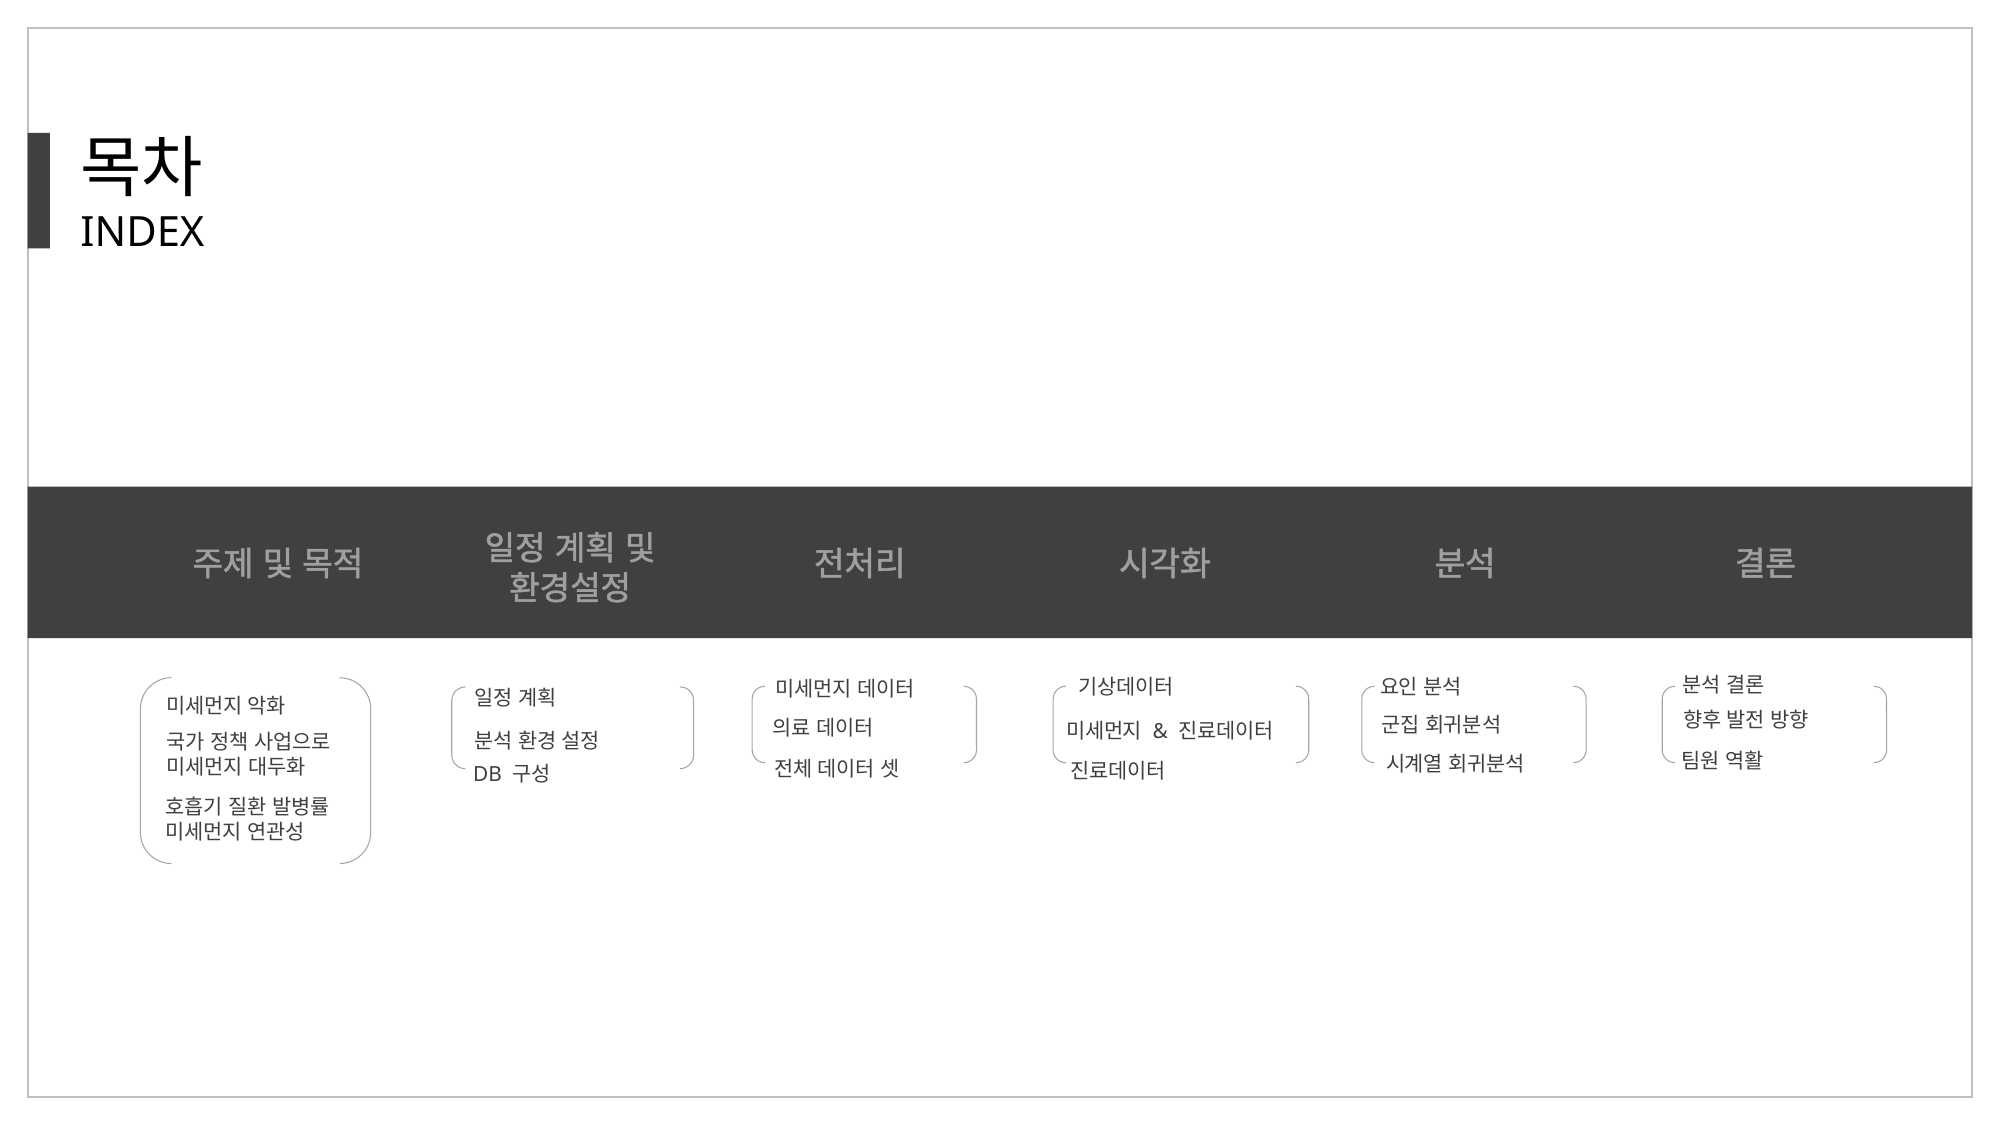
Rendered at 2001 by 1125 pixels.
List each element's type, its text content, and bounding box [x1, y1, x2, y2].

text_box 미세먼지 데이터 [761, 668, 930, 709]
text_box 의료 데이터 [757, 706, 889, 747]
text_box 전체 데이터 셋 [759, 748, 921, 789]
text_box 국가 정책 사업으로 미세먼지 대두화 [151, 721, 351, 787]
text_box DB 구성 [458, 769, 566, 794]
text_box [1048, 666, 1355, 763]
text_box 호흡기 질환 발병률 미세먼지 연관성 [150, 785, 350, 876]
text_box [27, 486, 1973, 639]
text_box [1660, 663, 1887, 763]
text_box 목차 INDEX [65, 117, 271, 263]
text_box [27, 27, 1973, 486]
text_box 팀원 역활 [1667, 763, 1779, 781]
text_box [139, 677, 372, 863]
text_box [1360, 666, 1587, 763]
text_box [27, 132, 51, 249]
text_box [751, 685, 978, 764]
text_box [451, 677, 694, 769]
text_box 진료데이터 [1055, 763, 1181, 790]
text_box 시계열 회귀분석 [1371, 763, 1540, 784]
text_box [160, 519, 1869, 616]
text_box [27, 639, 1973, 1098]
text_box 미세먼지 악화 [151, 685, 301, 721]
